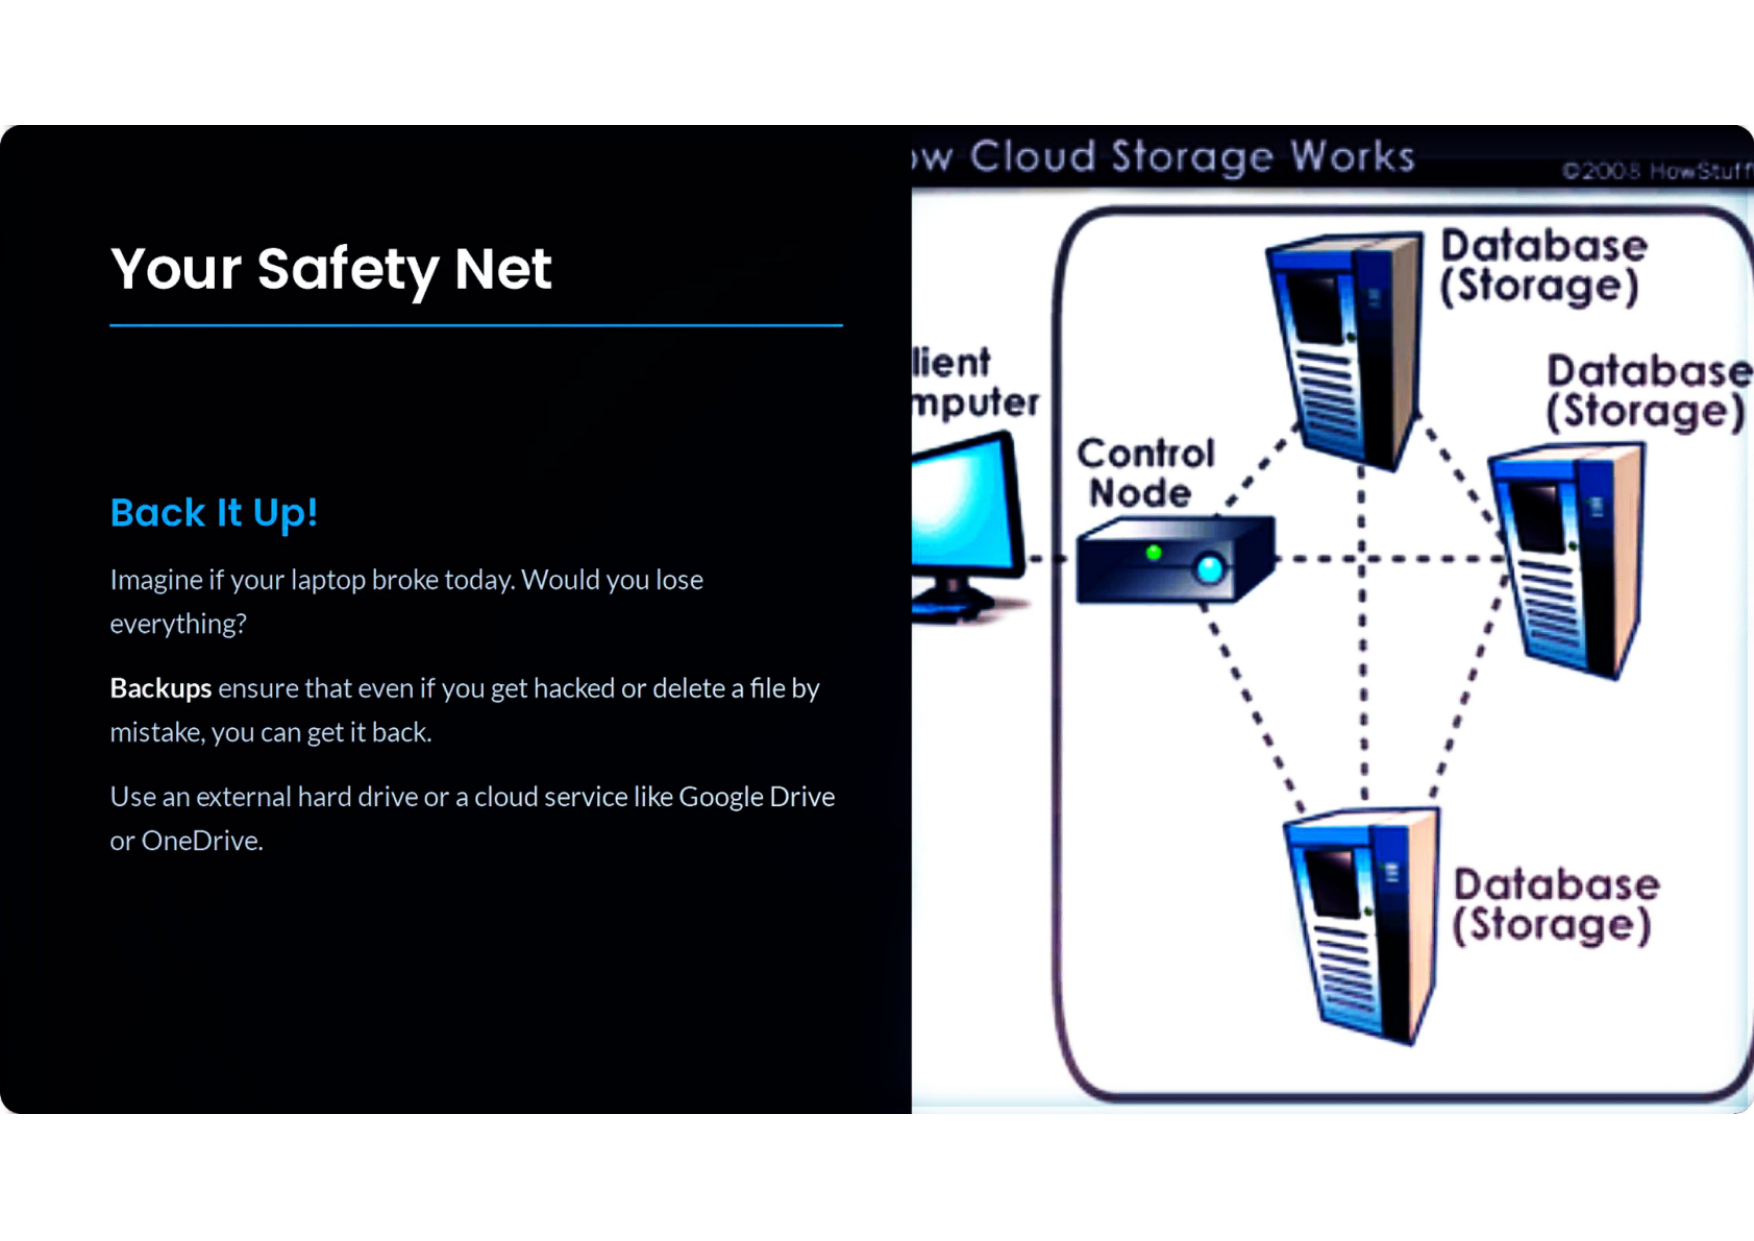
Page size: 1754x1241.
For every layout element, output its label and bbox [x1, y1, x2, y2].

picture [0, 125, 1754, 1114]
